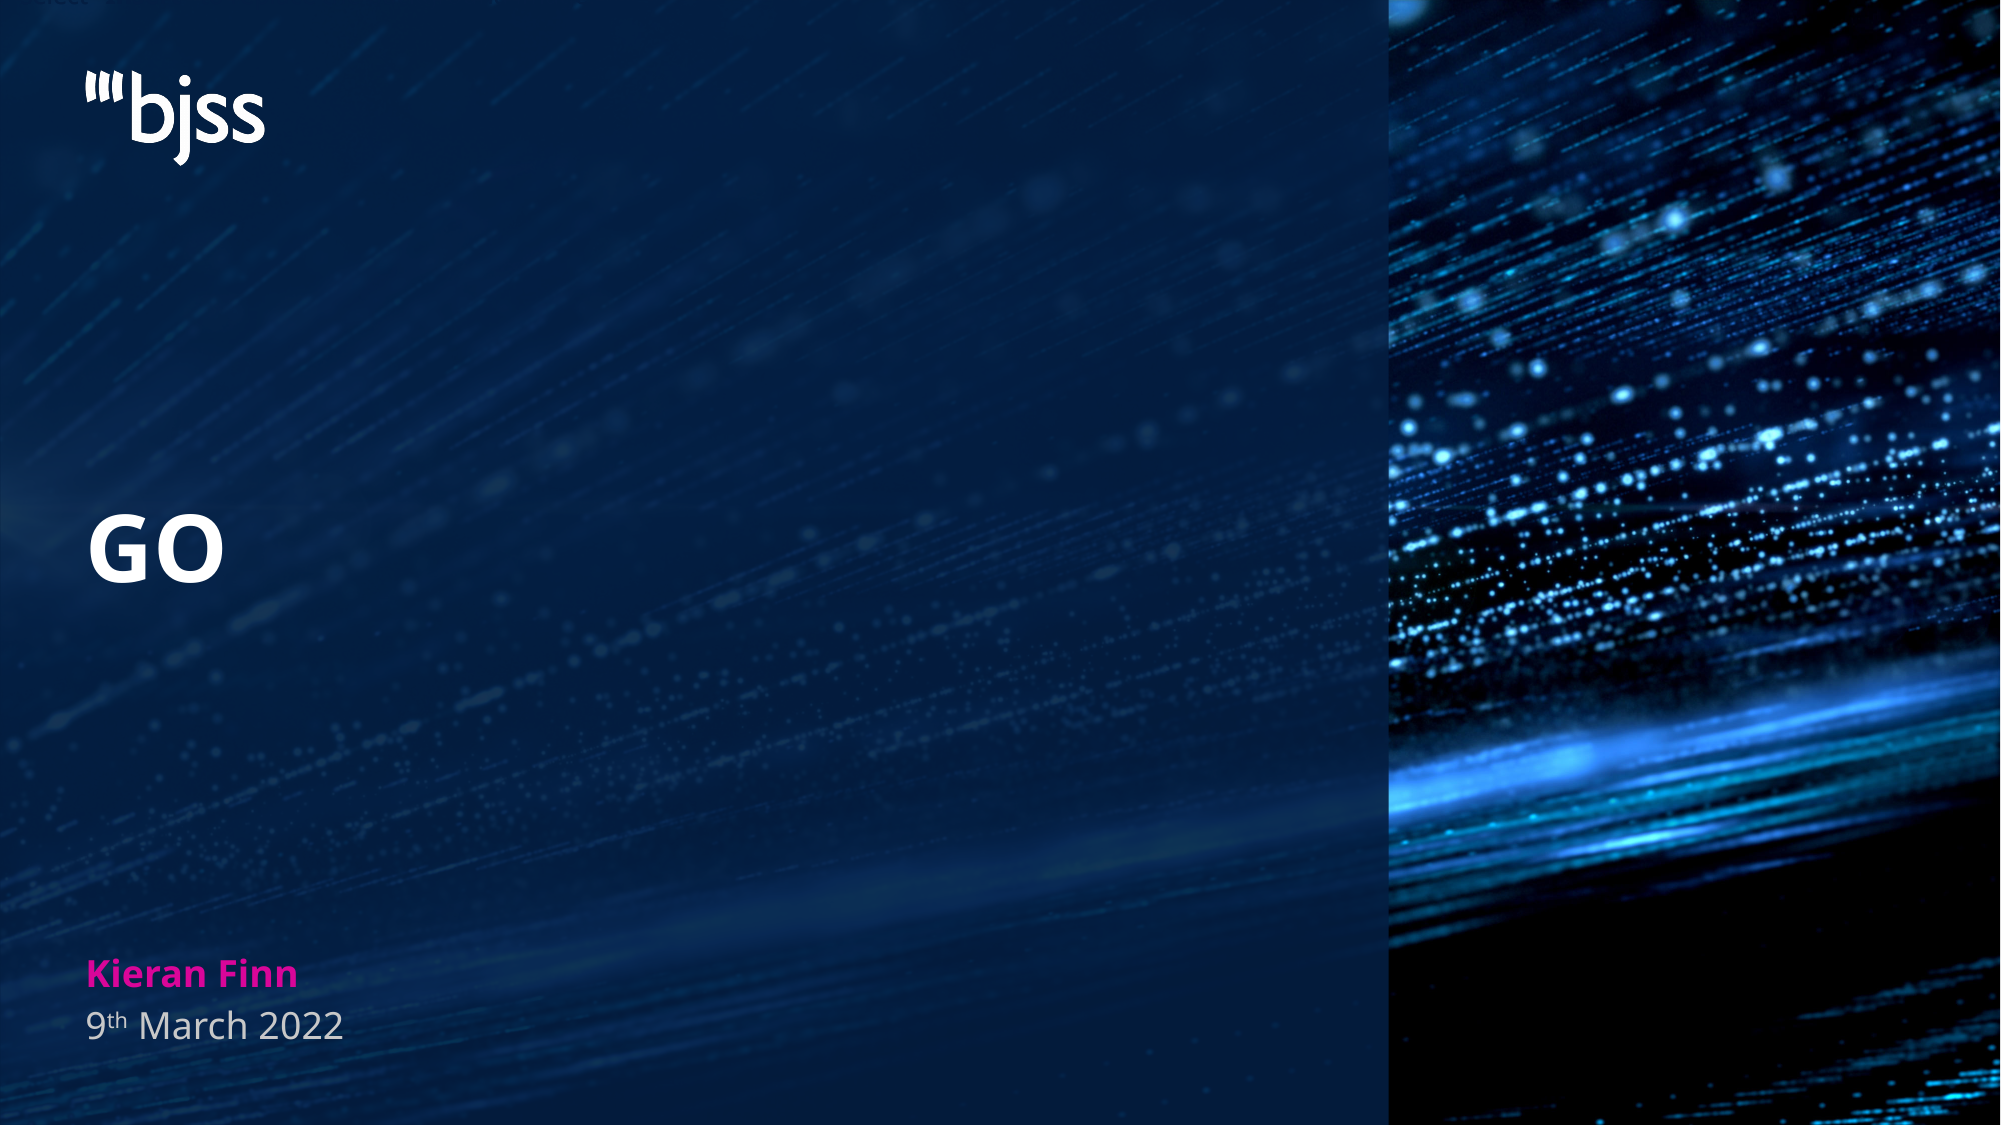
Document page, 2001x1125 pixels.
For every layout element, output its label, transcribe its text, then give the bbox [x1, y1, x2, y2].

list 9th March 2022 [85, 1002, 705, 1056]
list Go [85, 273, 1295, 602]
picture [1389, 0, 2001, 1125]
picture [85, 70, 265, 166]
picture [1974, 1074, 1990, 1078]
picture [1854, 744, 1864, 750]
list Kieran Finn [85, 950, 705, 983]
picture [1870, 741, 1880, 747]
